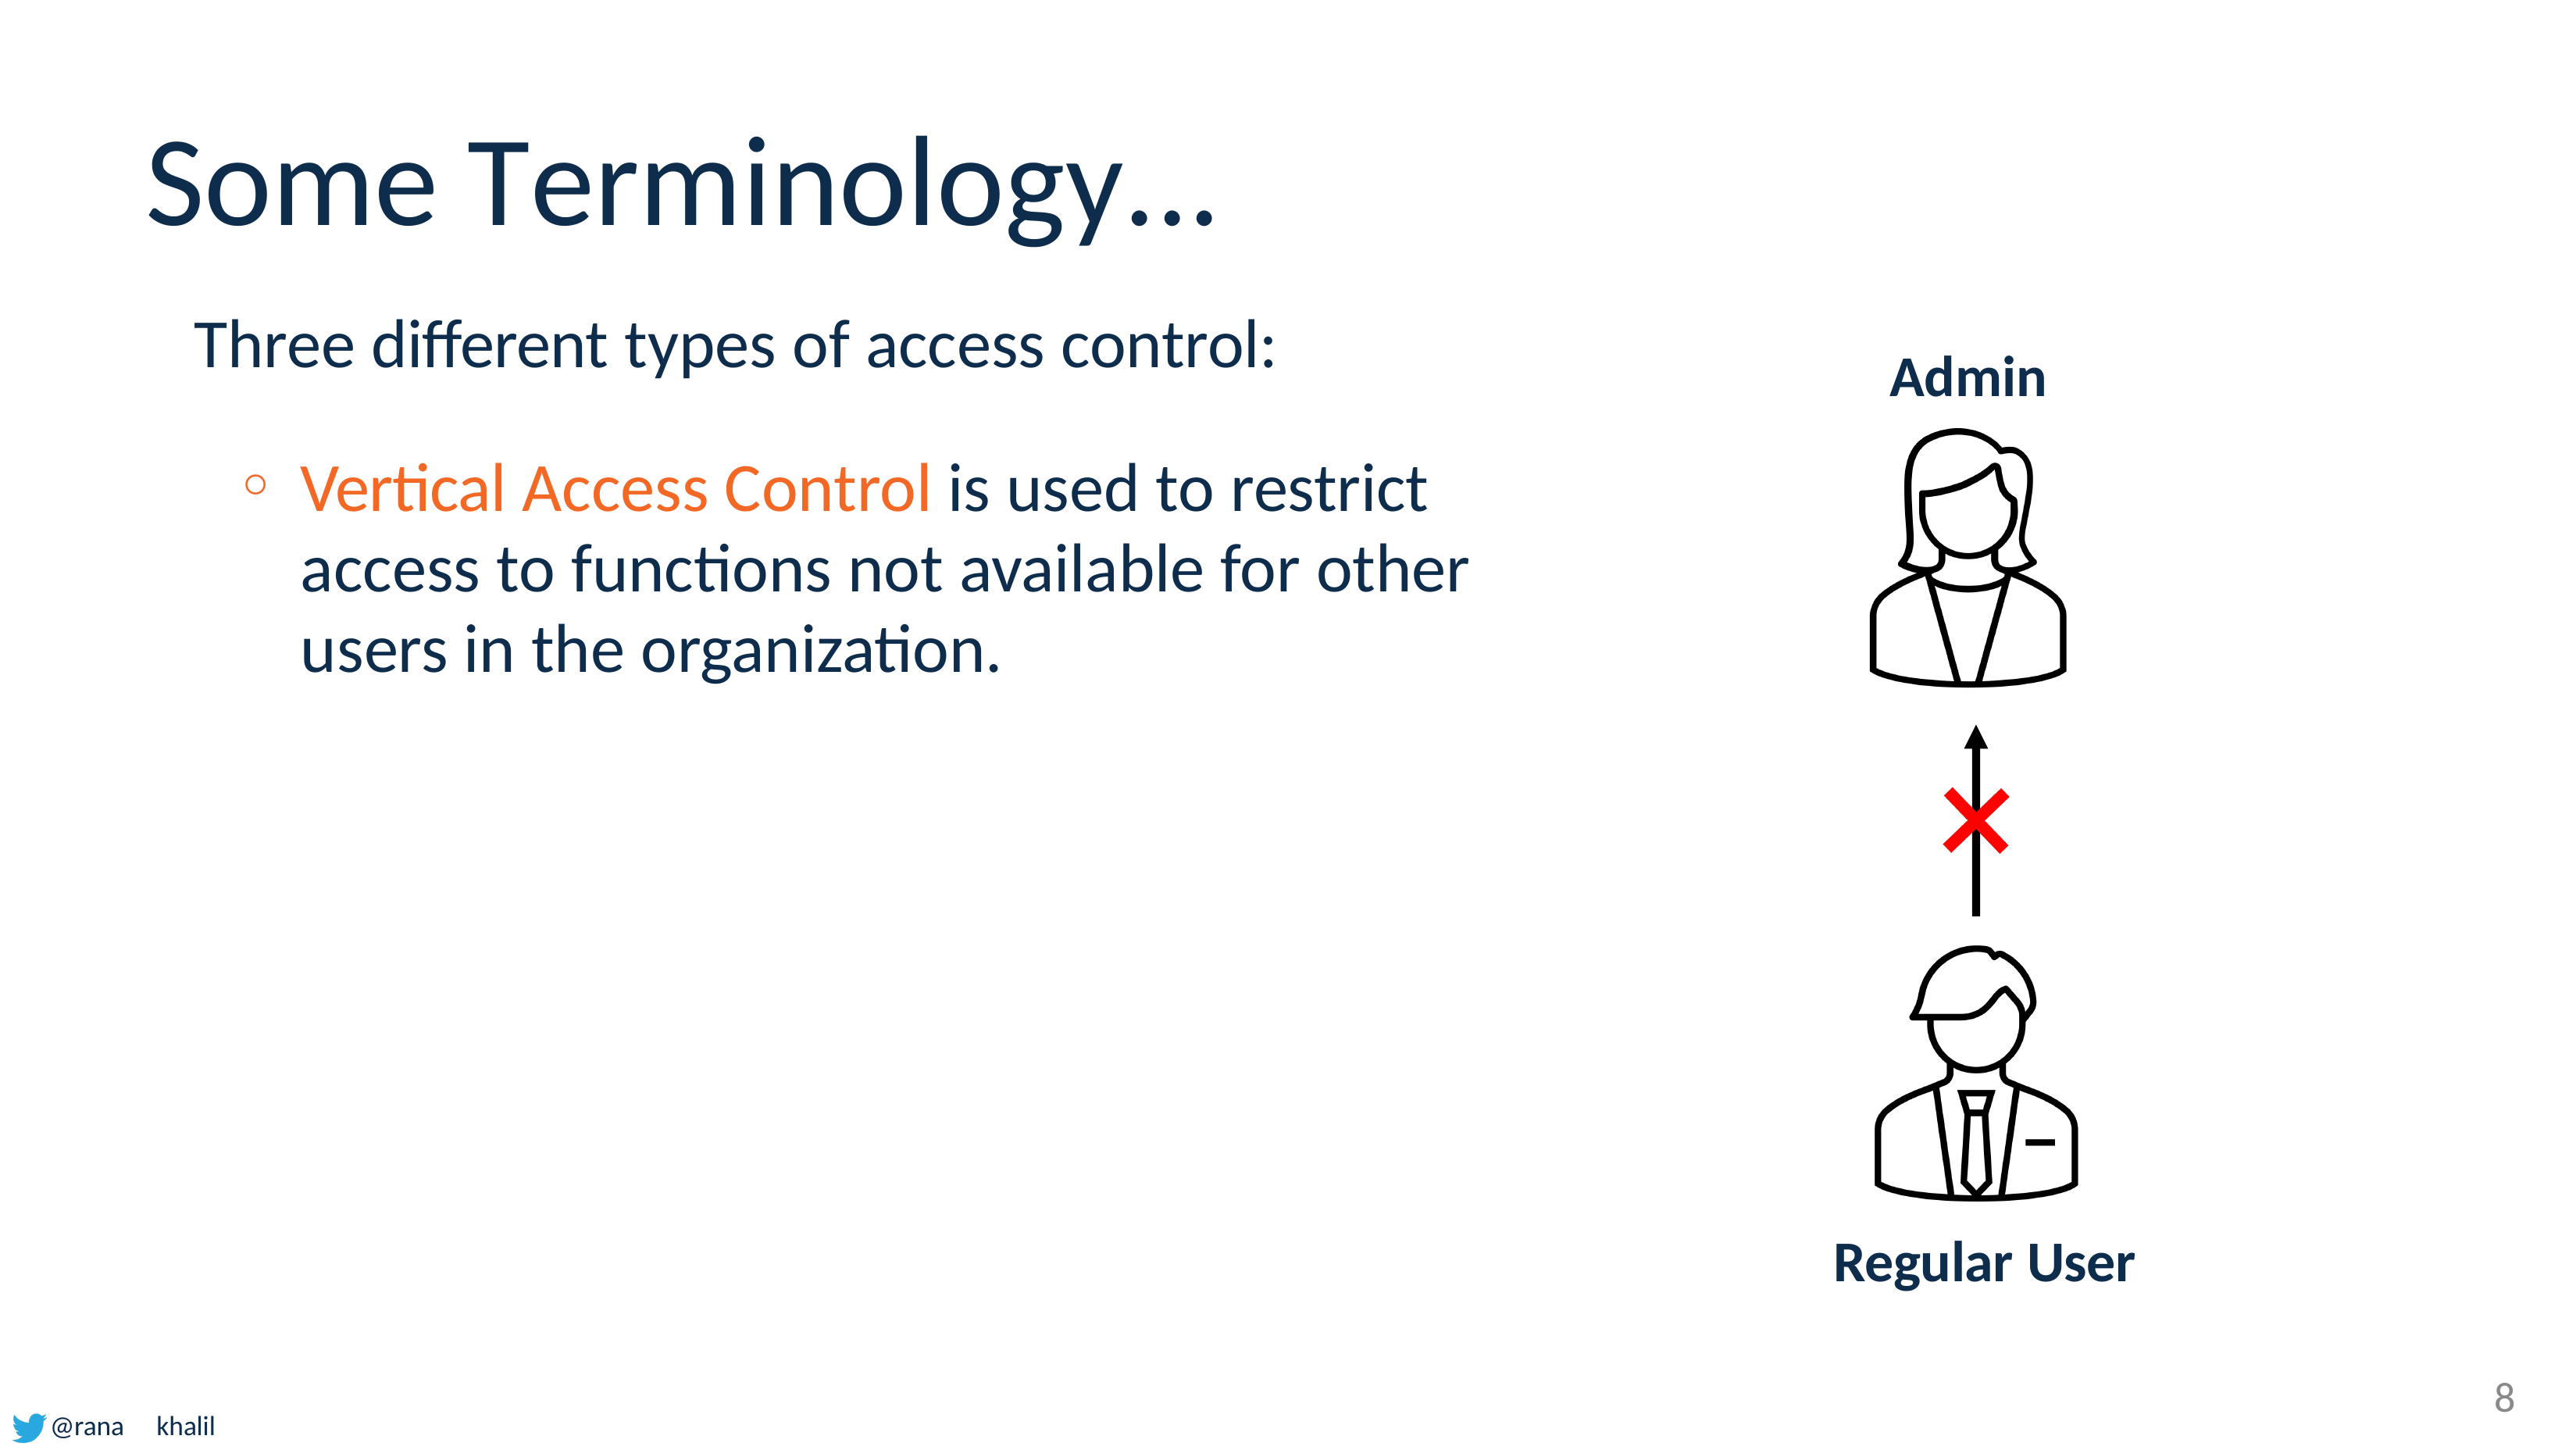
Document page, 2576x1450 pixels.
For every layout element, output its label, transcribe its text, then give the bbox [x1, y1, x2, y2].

title Some Terminology... [144, 95, 2264, 340]
text_box Regular User [1832, 1222, 2138, 1294]
text_box Three different types of access control: Vertical Access Control is used to restrict access to functions not available for other users in the organization. [192, 340, 1480, 687]
text_box @rana khalil [48, 1405, 219, 1441]
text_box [1907, 724, 2045, 917]
text_box 8 [2492, 1367, 2518, 1421]
picture [1818, 916, 2134, 1231]
text_box Admin [1888, 337, 2049, 401]
picture [9, 1407, 50, 1449]
picture [1811, 402, 2125, 717]
